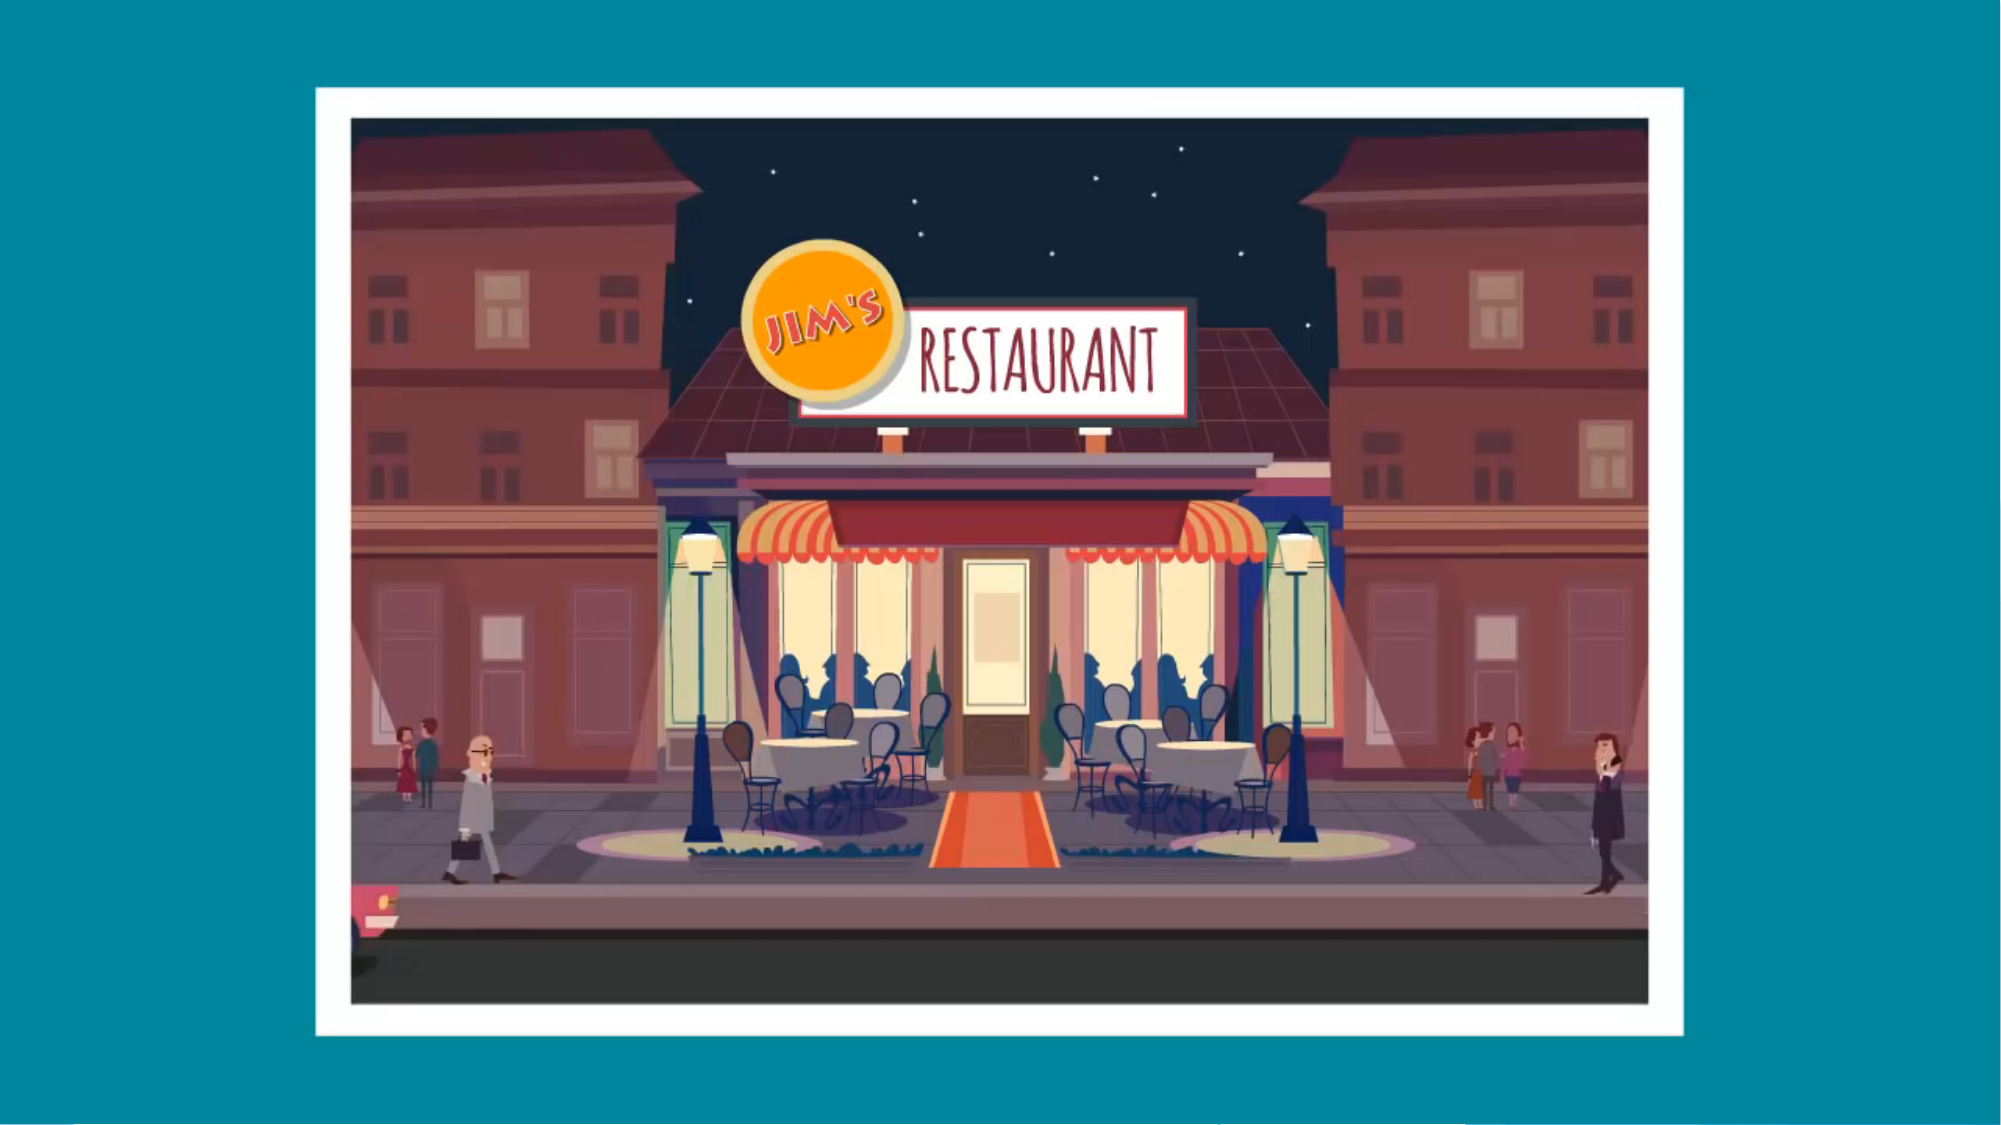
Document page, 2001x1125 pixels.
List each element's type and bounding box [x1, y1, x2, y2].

list [0, 0, 2000, 1125]
